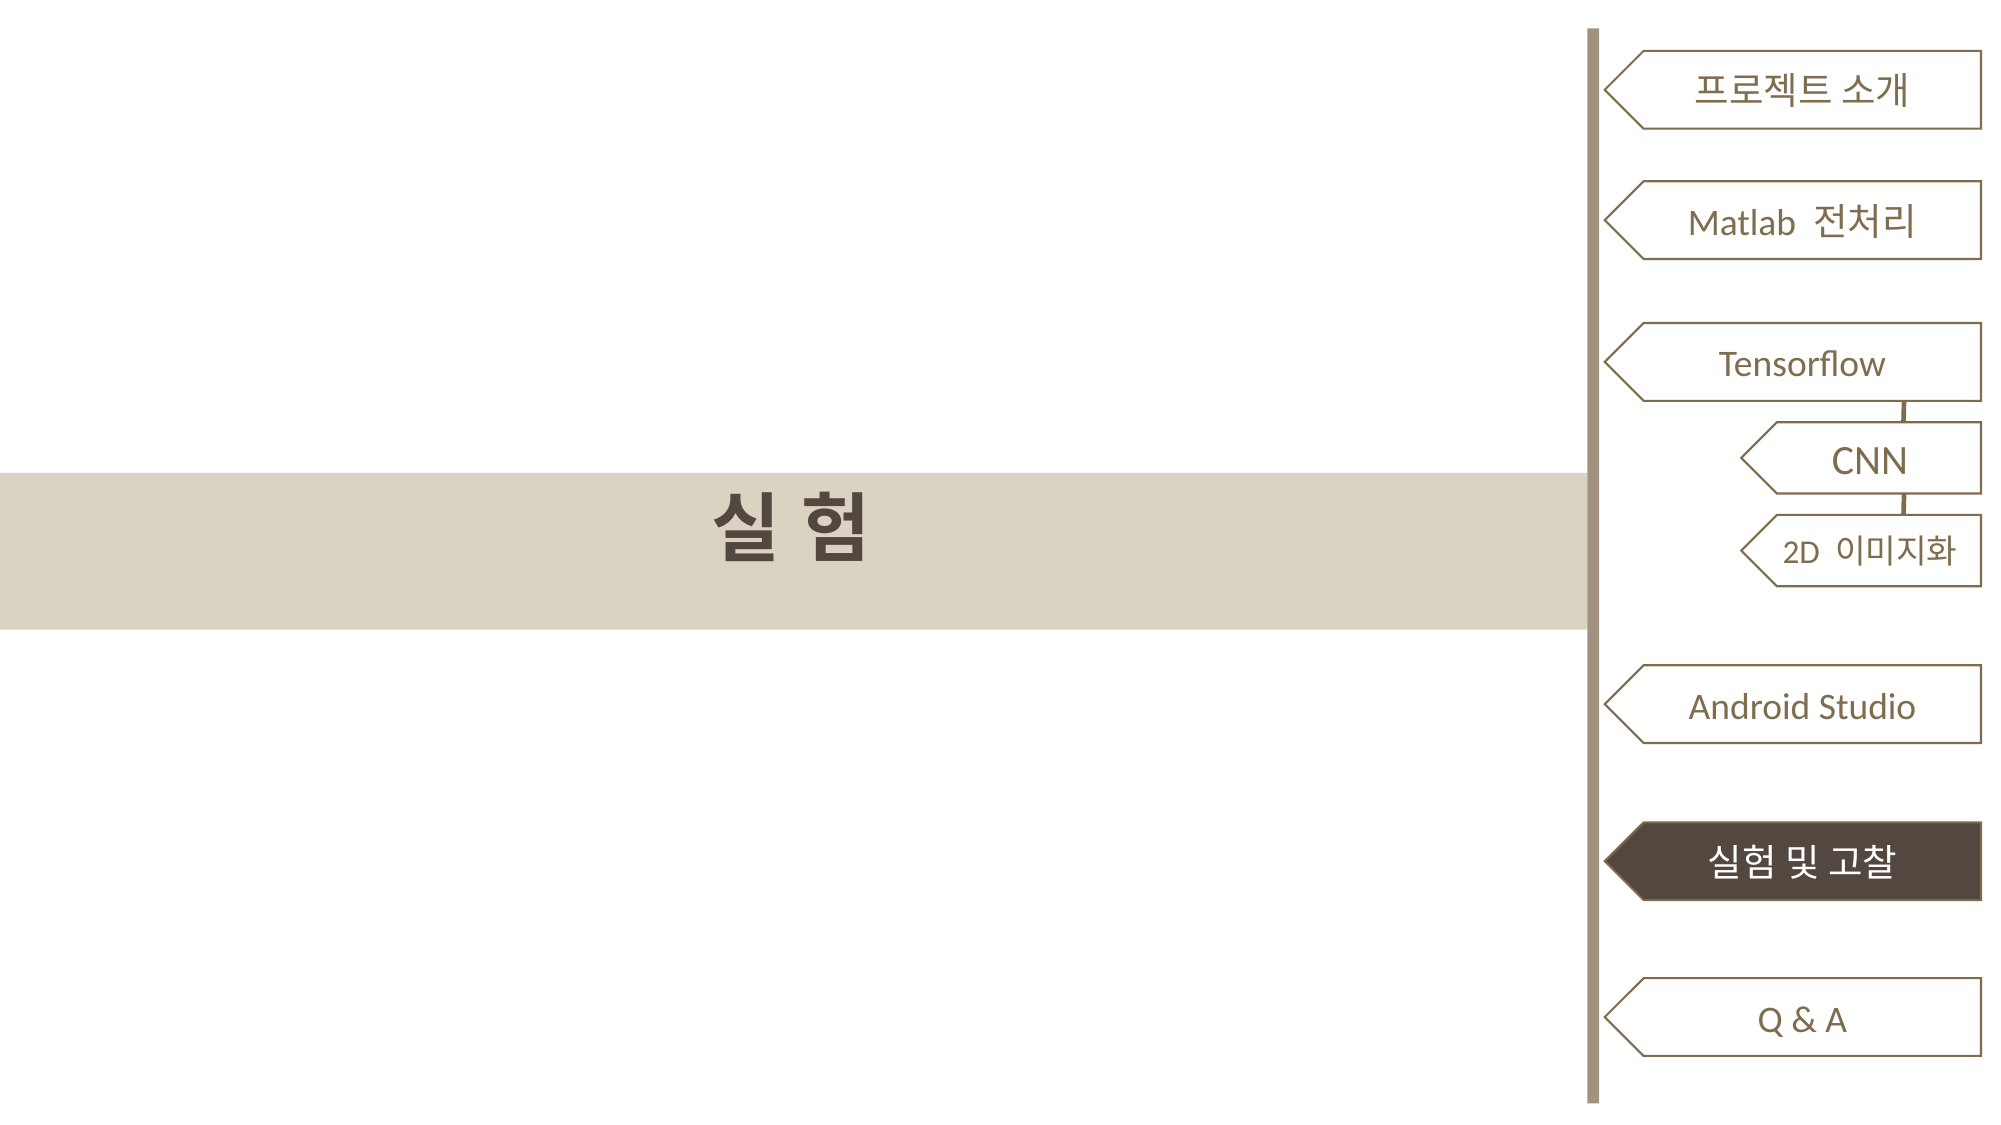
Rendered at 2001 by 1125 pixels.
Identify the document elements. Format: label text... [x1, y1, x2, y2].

text_box Matlab 전처리 [1604, 181, 1982, 260]
text_box [1587, 28, 1600, 1104]
text_box CNN [1741, 422, 1982, 494]
text_box 프로젝트 소개 [1604, 50, 1982, 129]
text_box Tensorflow [1604, 323, 1982, 401]
text_box Android Studio [1604, 665, 1982, 744]
text_box 실험 및 고찰 [1604, 822, 1982, 901]
text_box Q & A [1604, 978, 1982, 1056]
text_box 실 험 [0, 472, 1587, 630]
text_box 2D 이미지화 [1741, 514, 1982, 587]
